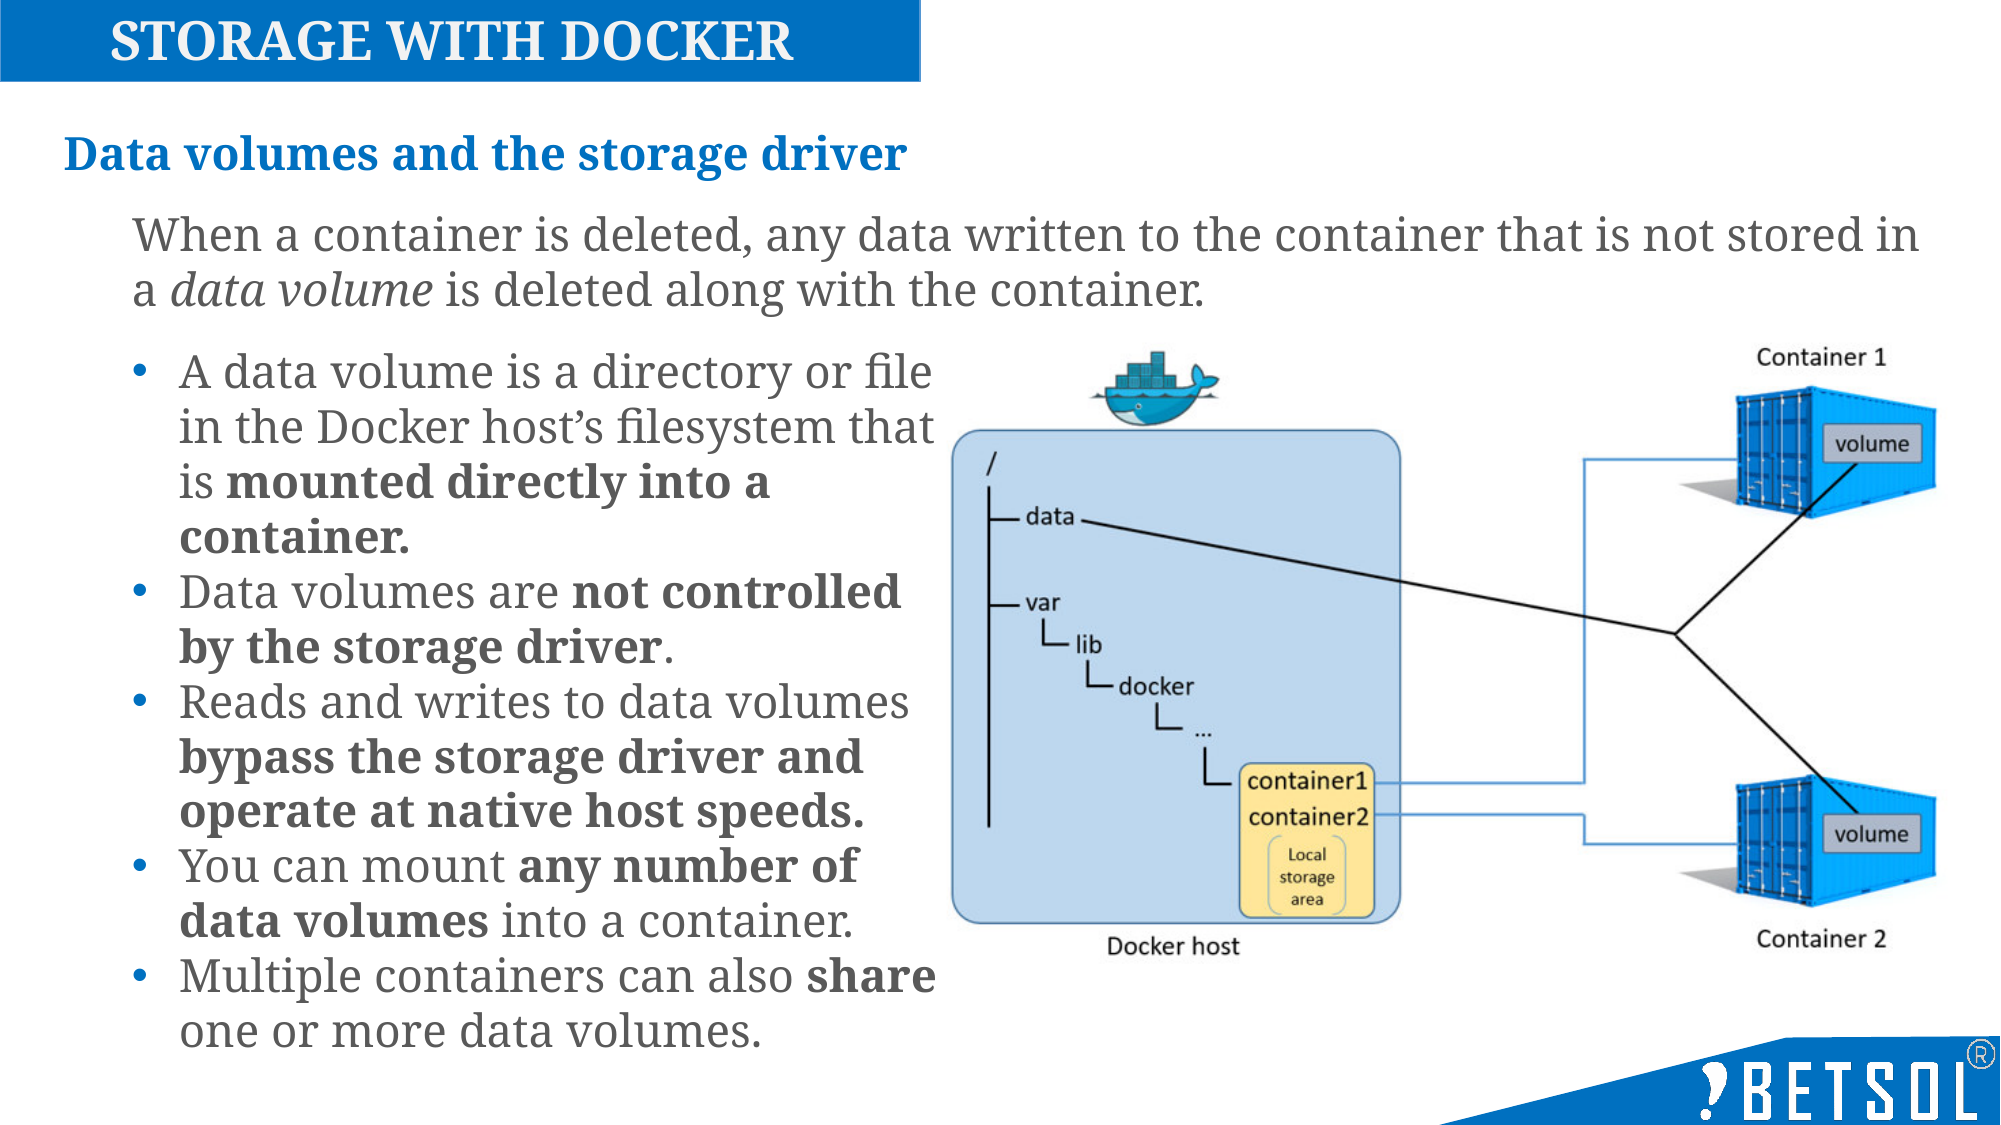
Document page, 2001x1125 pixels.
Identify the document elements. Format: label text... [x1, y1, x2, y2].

text_box Data volumes and the storage driver [48, 117, 924, 188]
text_box [1439, 1060, 1694, 1125]
picture [935, 321, 1966, 983]
text_box A data volume is a directory or file in the Docker host’s filesystem that is mounted directly into a container. Data volumes are not controlled by the storage driver. Reads and writes to data volumes bypass the storage driver and operate at native host speeds. You can mount any number of data volumes into a container. Multiple containers can also share one or more data volumes. [117, 334, 967, 1065]
text_box Storage with Docker [0, 0, 921, 82]
text_box When a container is deleted, any data written to the container that is not stored in a data volume is deleted along with the container. [117, 198, 1943, 324]
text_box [1694, 1035, 2000, 1125]
